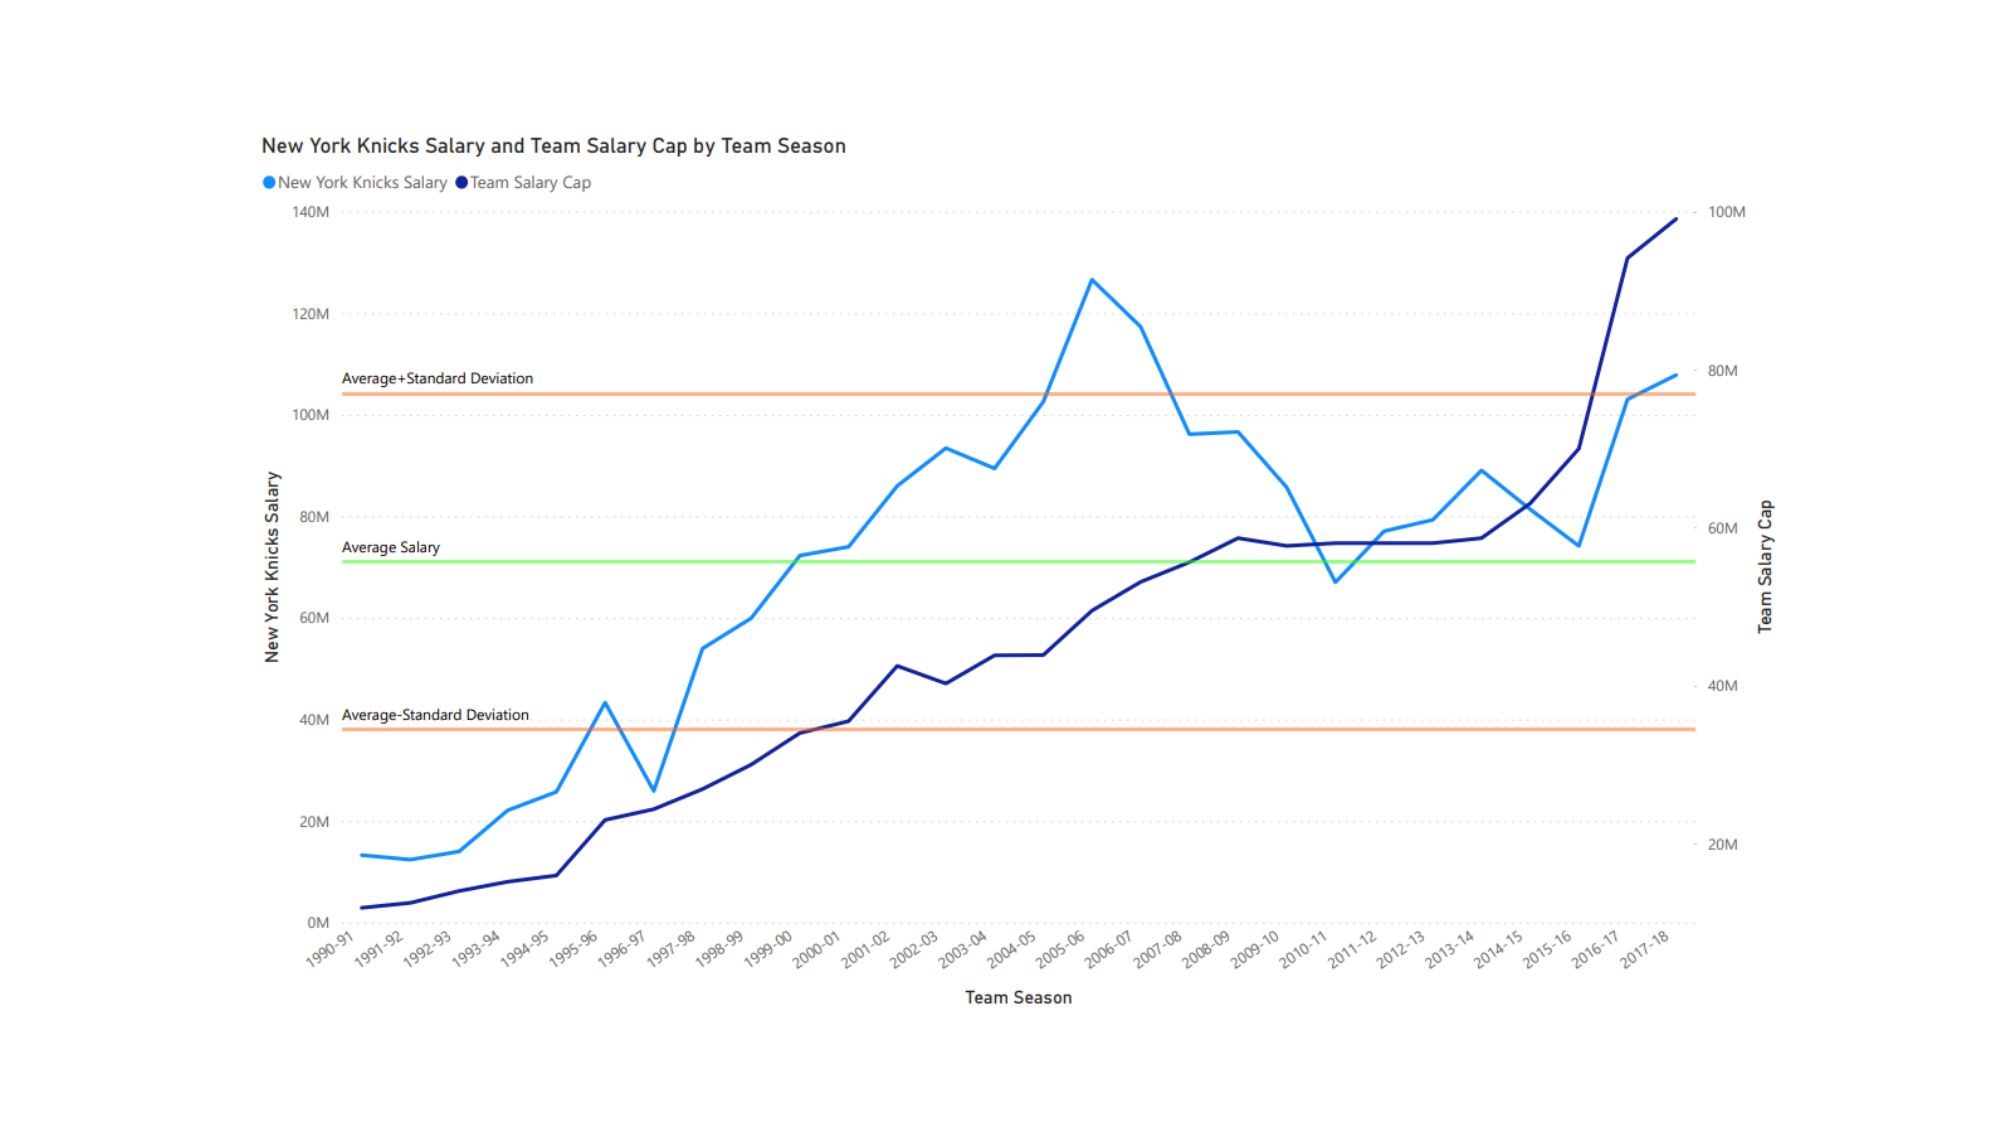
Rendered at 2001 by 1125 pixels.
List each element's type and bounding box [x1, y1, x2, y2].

picture [205, 105, 1795, 1020]
